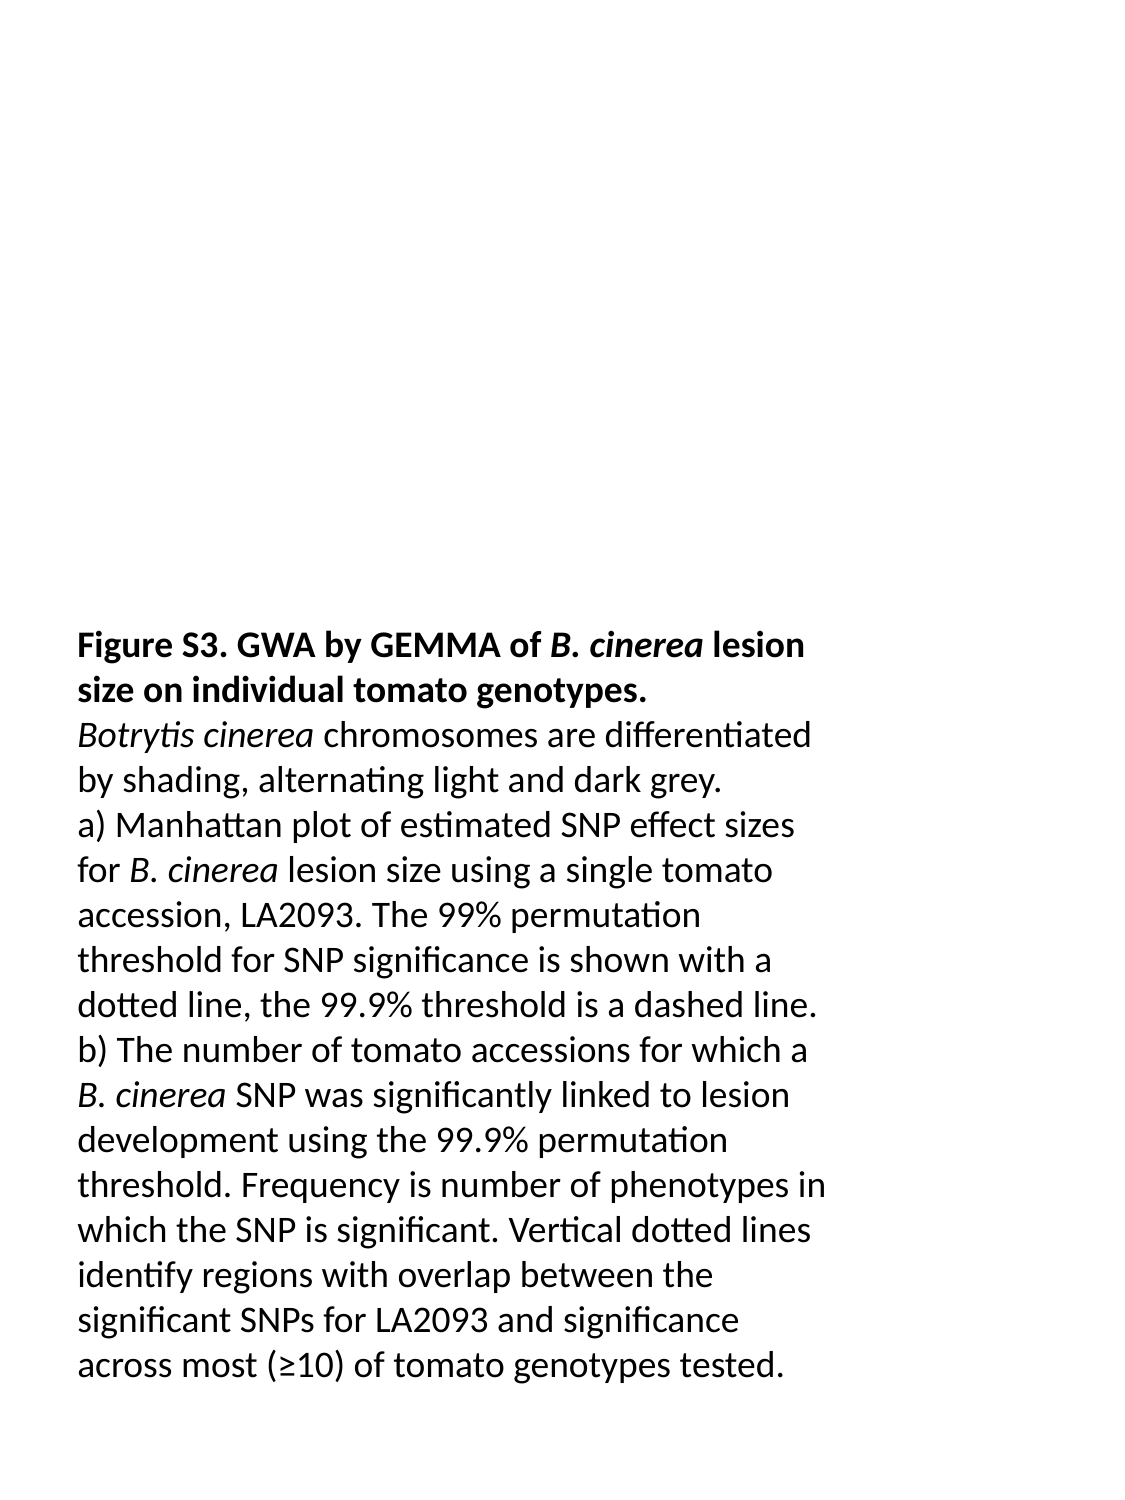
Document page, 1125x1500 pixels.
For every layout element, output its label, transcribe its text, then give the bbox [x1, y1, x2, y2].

text_box Figure S3. GWA by GEMMA of B. cinerea lesion size on individual tomato genotypes. Botrytis cinerea chromosomes are differentiated by shading, alternating light and dark grey. a) Manhattan plot of estimated SNP effect sizes for B. cinerea lesion size using a single tomato accession, LA2093. The 99% permutation threshold for SNP significance is shown with a dotted line, the 99.9% threshold is a dashed line. b) The number of tomato accessions for which a B. cinerea SNP was significantly linked to lesion development using the 99.9% permutation threshold. Frequency is number of phenotypes in which the SNP is significant. Vertical dotted lines identify regions with overlap between the significant SNPs for LA2093 and significance across most (≥10) of tomato genotypes tested. [62, 612, 850, 1438]
